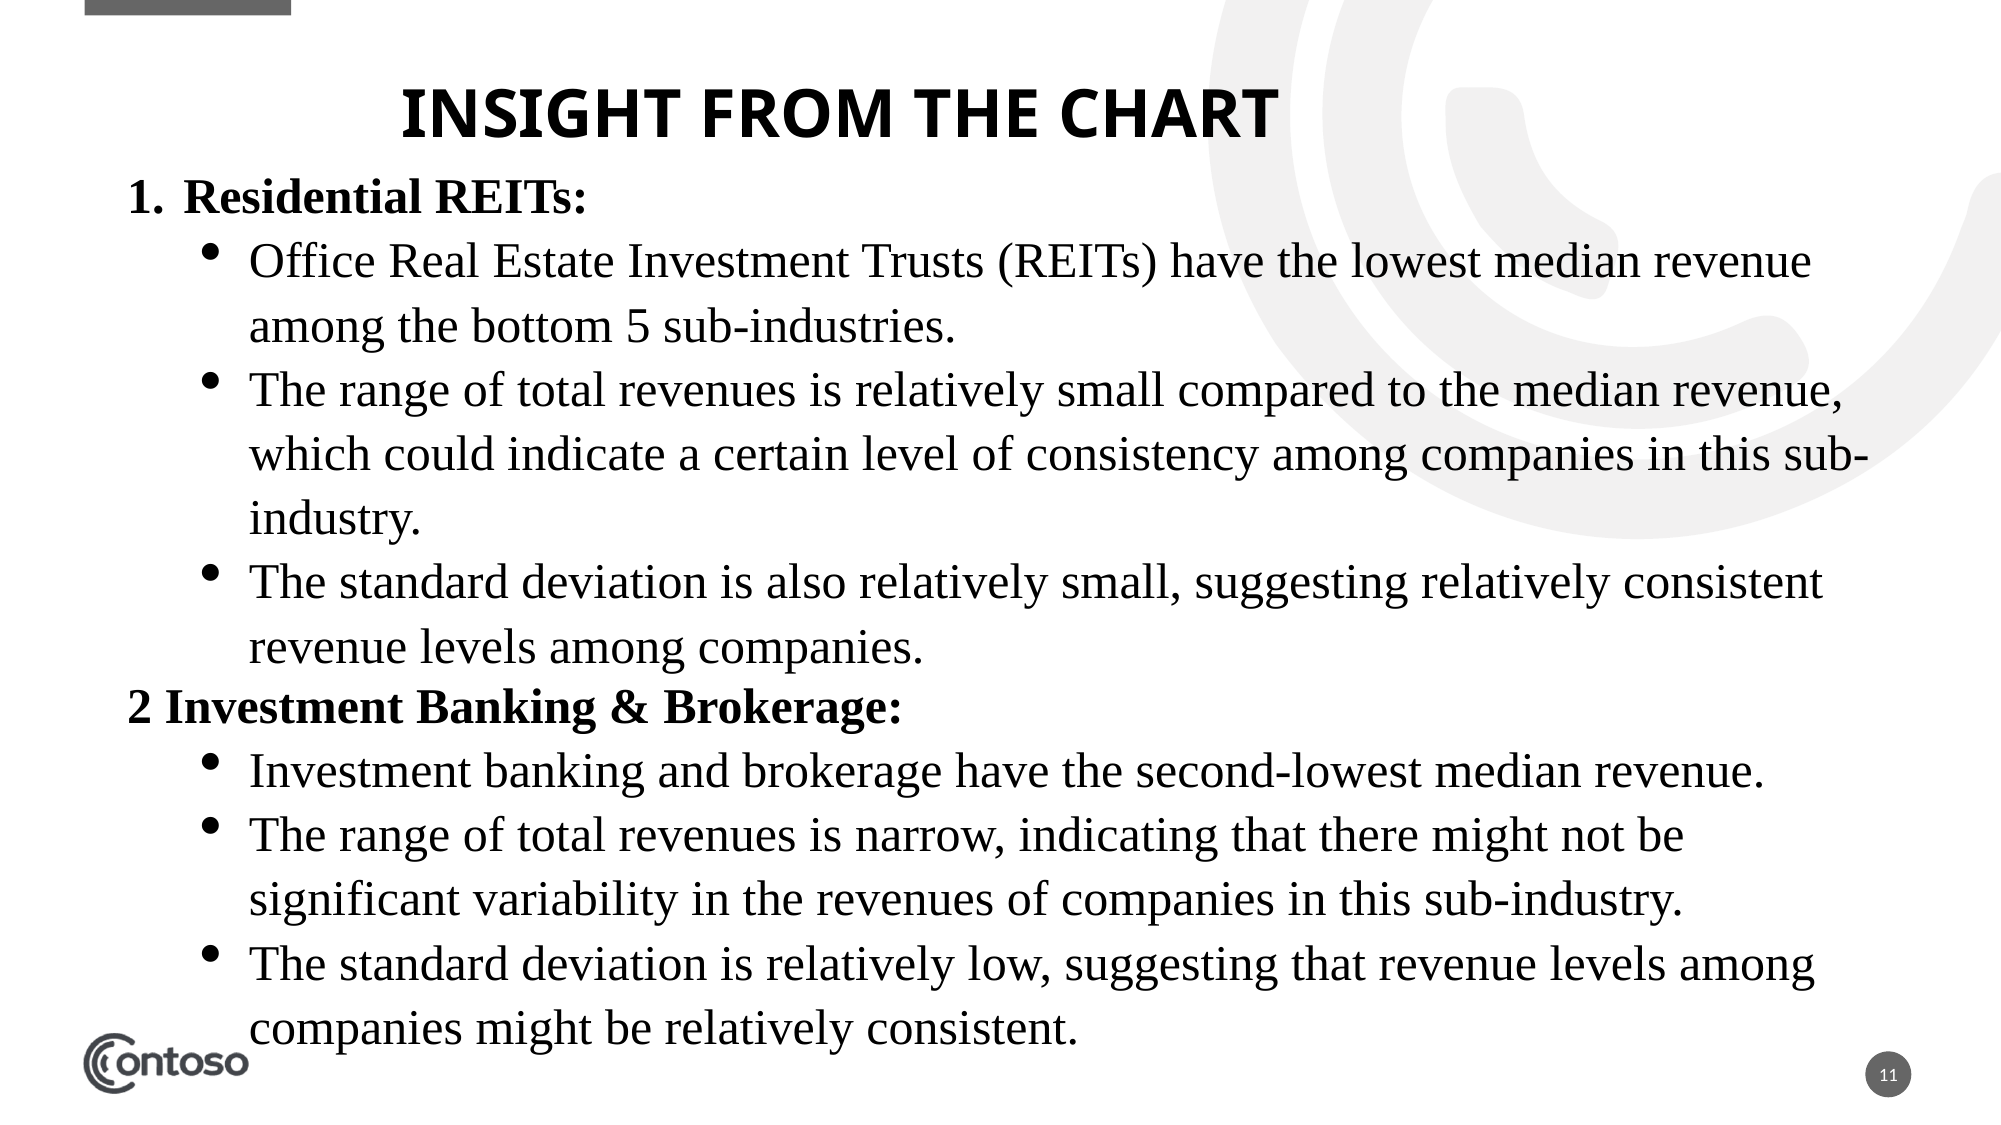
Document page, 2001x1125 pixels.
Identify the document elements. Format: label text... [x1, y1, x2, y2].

slide_number 11 [1864, 1062, 1913, 1090]
title INSIGHT FROM THE CHART [401, 43, 1599, 152]
text_box Residential REITs: Office Real Estate Investment Trusts (REITs) have the lowest median revenue among the bottom 5 sub-industries. The range of total revenues is relatively small compared to the median revenue, which could indicate a certain level of consistency among companies in this sub-industry. The standard deviation is also relatively small, suggesting relatively consistent revenue levels among companies. 2 Investment Banking & Brokerage: Investment banking and brokerage have the second-lowest median revenue. The range of total revenues is narrow, indicating that there might not be significant variability in the revenues of companies in this sub-industry. The standard deviation is relatively low, suggesting that revenue levels among companies might be relatively consistent. [112, 152, 1913, 1062]
